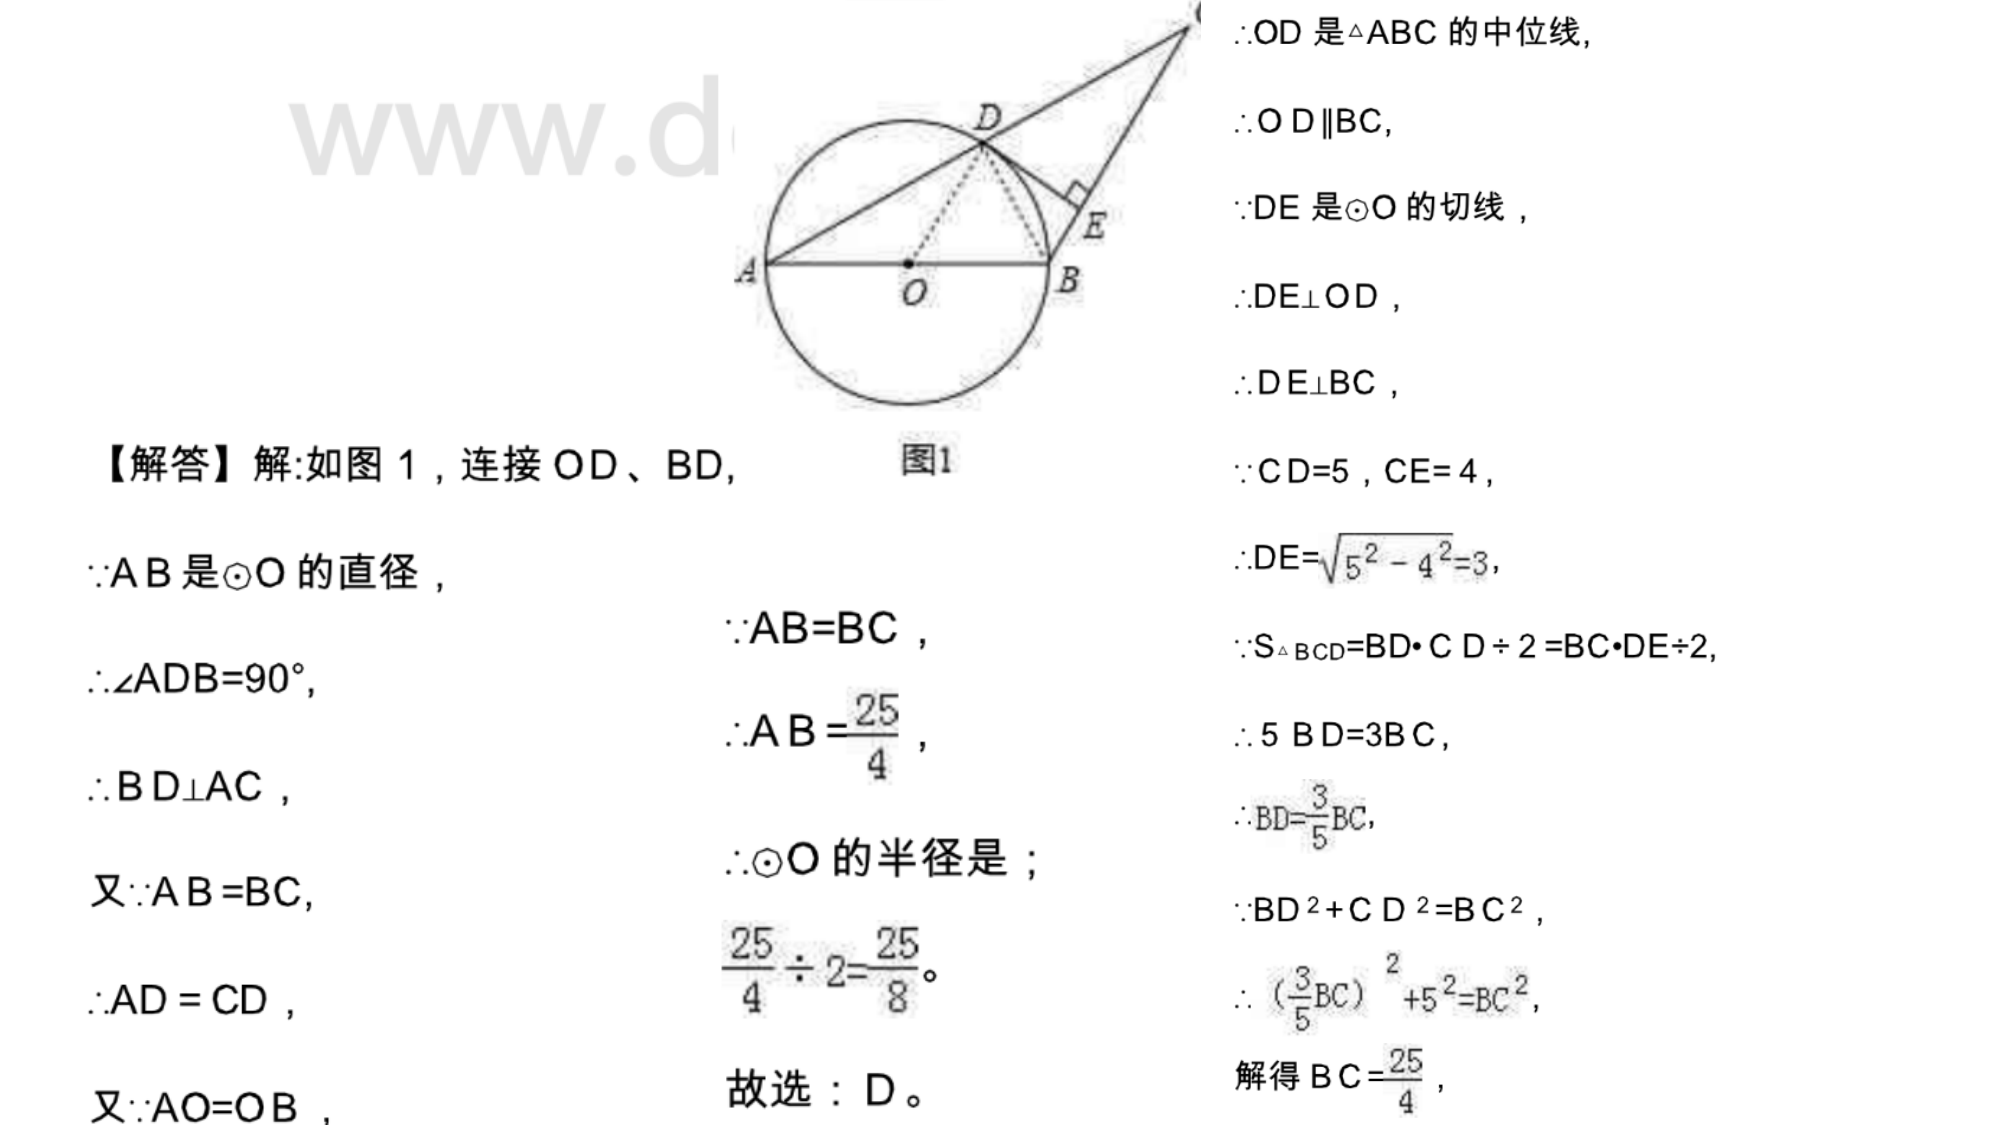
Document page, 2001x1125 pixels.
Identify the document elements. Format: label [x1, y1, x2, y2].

picture [40, 0, 1728, 1125]
